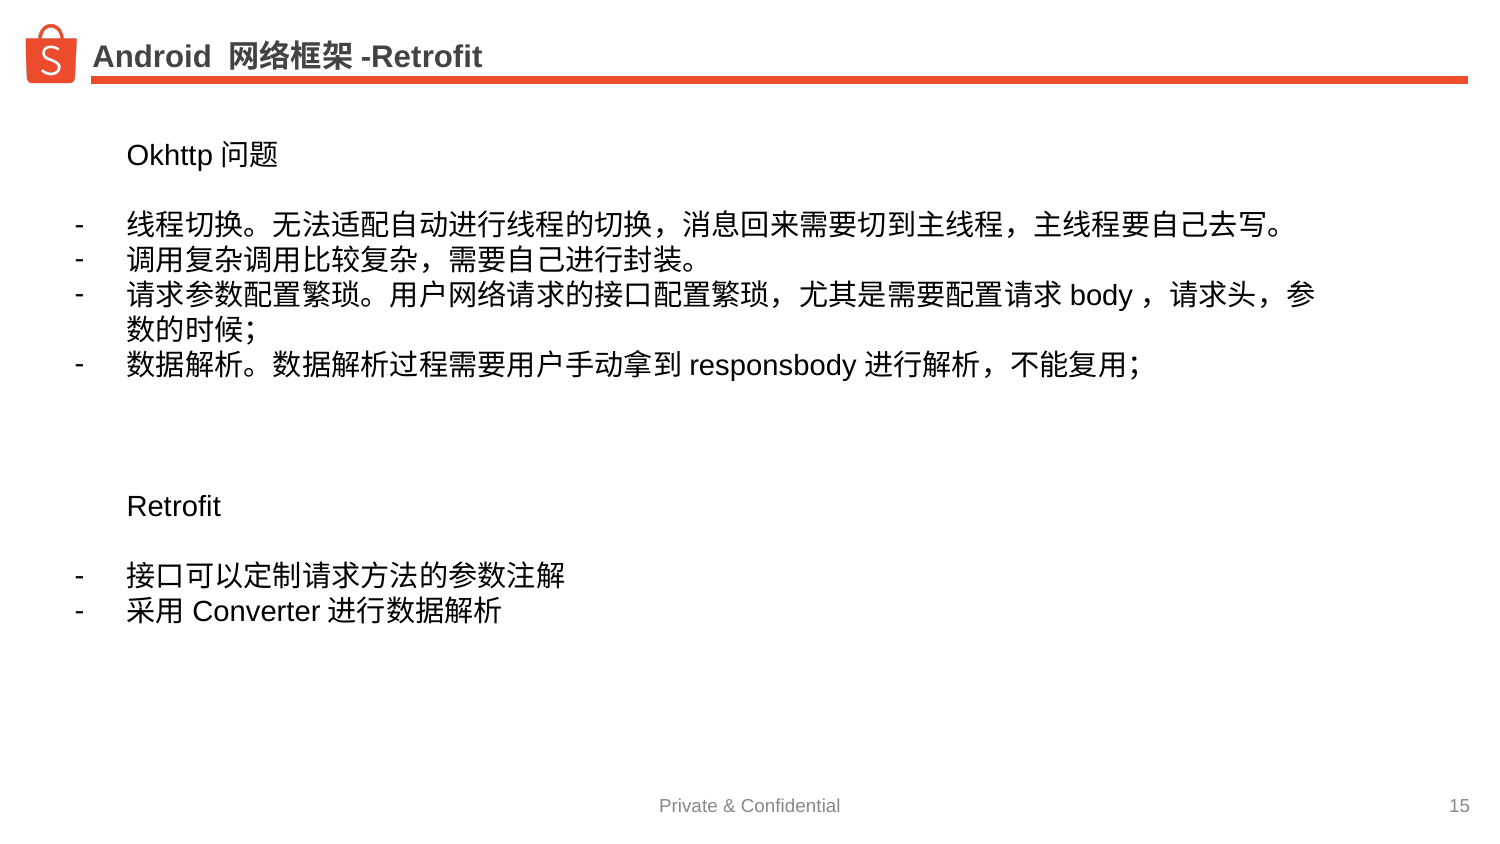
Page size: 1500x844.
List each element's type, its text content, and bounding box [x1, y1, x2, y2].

picture [25, 24, 81, 86]
slide_number ‹#› [1430, 787, 1476, 822]
title Android 网络框架-Retrofit [84, 10, 1406, 82]
text_box Okhttp问题 线程切换。无法适配自动进行线程的切换，消息回来需要切到主线程，主线程要自己去写。 调用复杂调用比较复杂，需要自己进行封装。 请求参数配置繁琐。用户网络请求的接口配置繁琐，尤其是需要配置请求body，请求头，参数的时候； 数据解析。数据解析过程需要用户手动拿到responsbody进行解析，不能复用； [36, 121, 1347, 397]
text_box Retrofit 接口可以定制请求方法的参数注解 采用Converter进行数据解析 [36, 472, 1347, 643]
